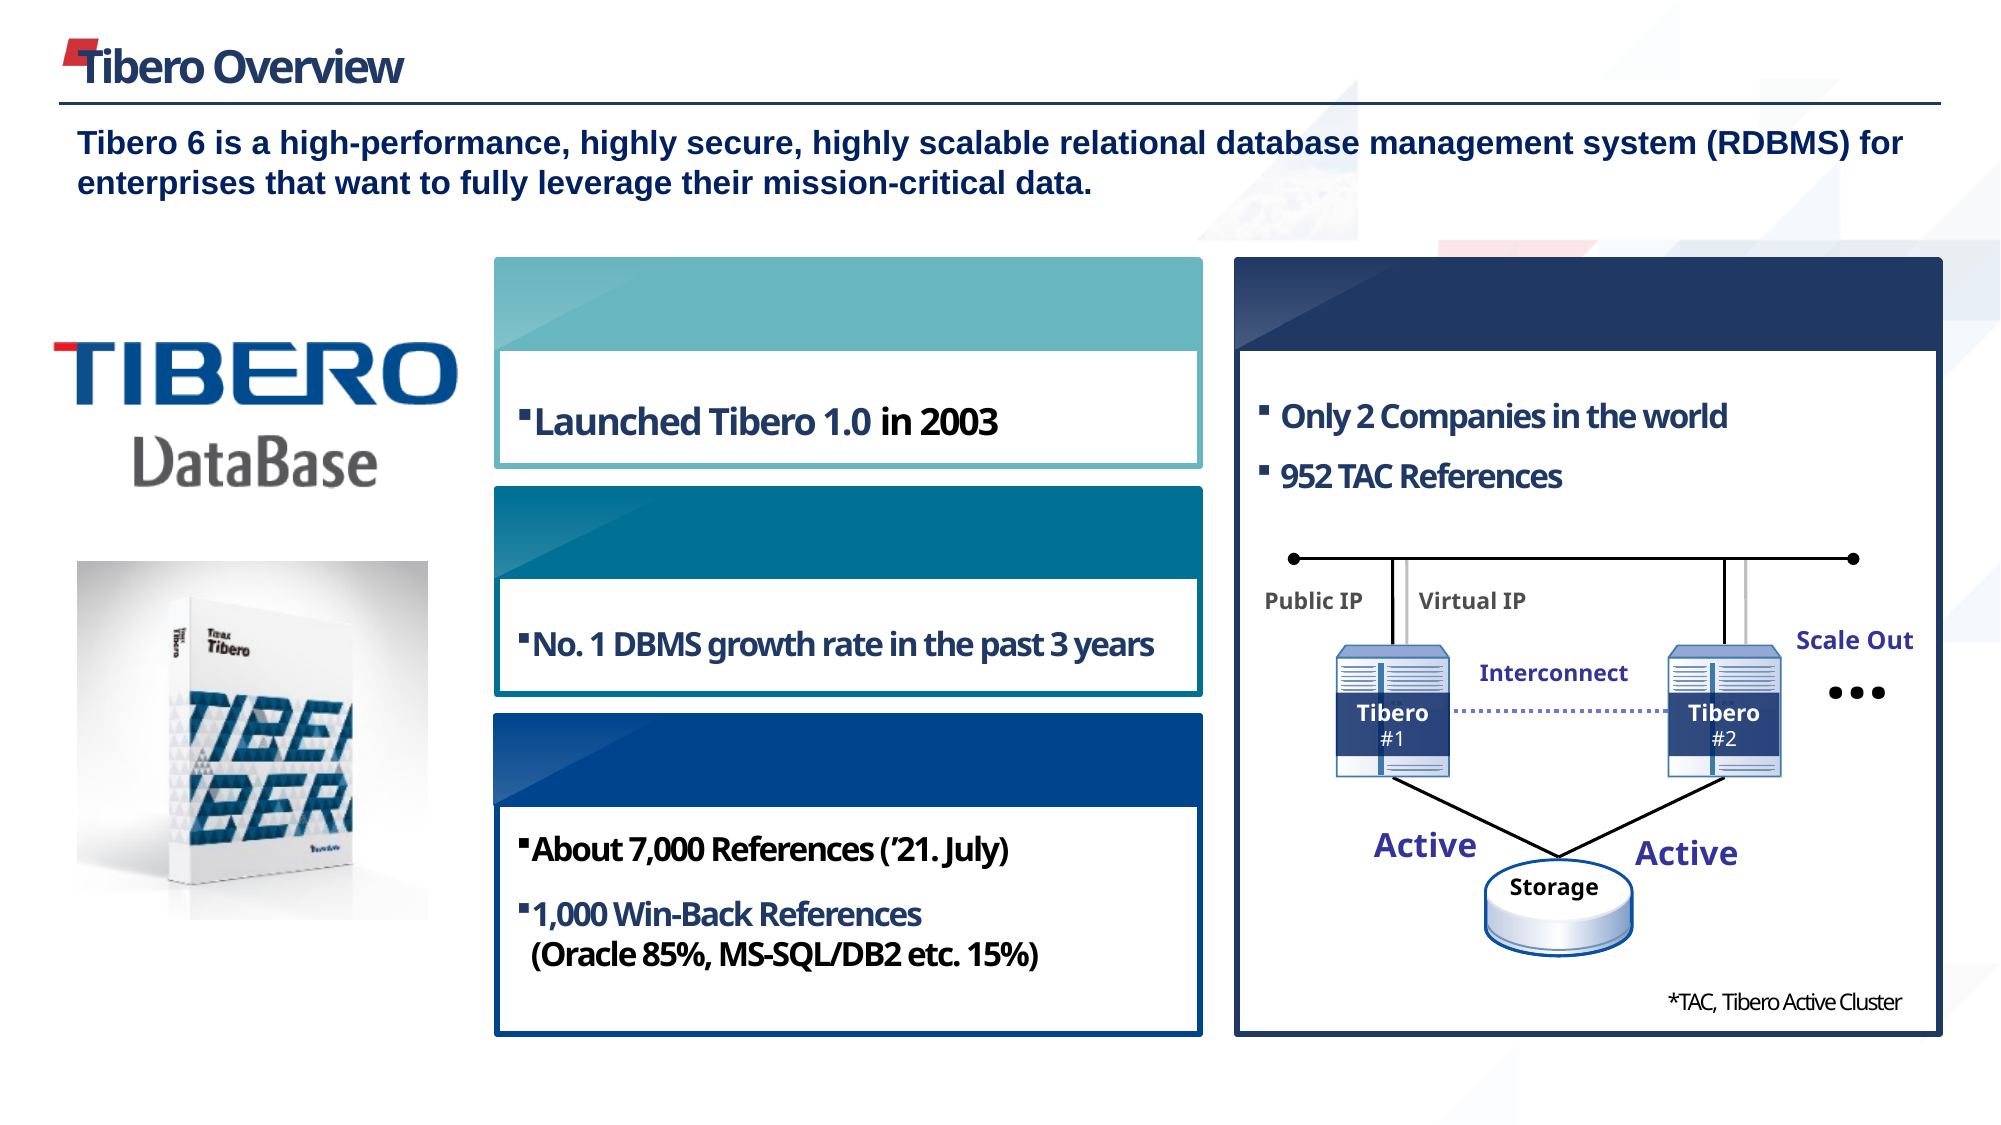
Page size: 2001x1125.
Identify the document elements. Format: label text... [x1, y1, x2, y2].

text_box Tibero 6 is a high-performance, highly secure, highly scalable relational database management system (RDBMS) for enterprises that want to fully leverage their mission-critical data. [62, 114, 1938, 209]
picture [62, 34, 99, 70]
text_box Tibero Overview [77, 30, 1042, 107]
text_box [53, 255, 1940, 1034]
